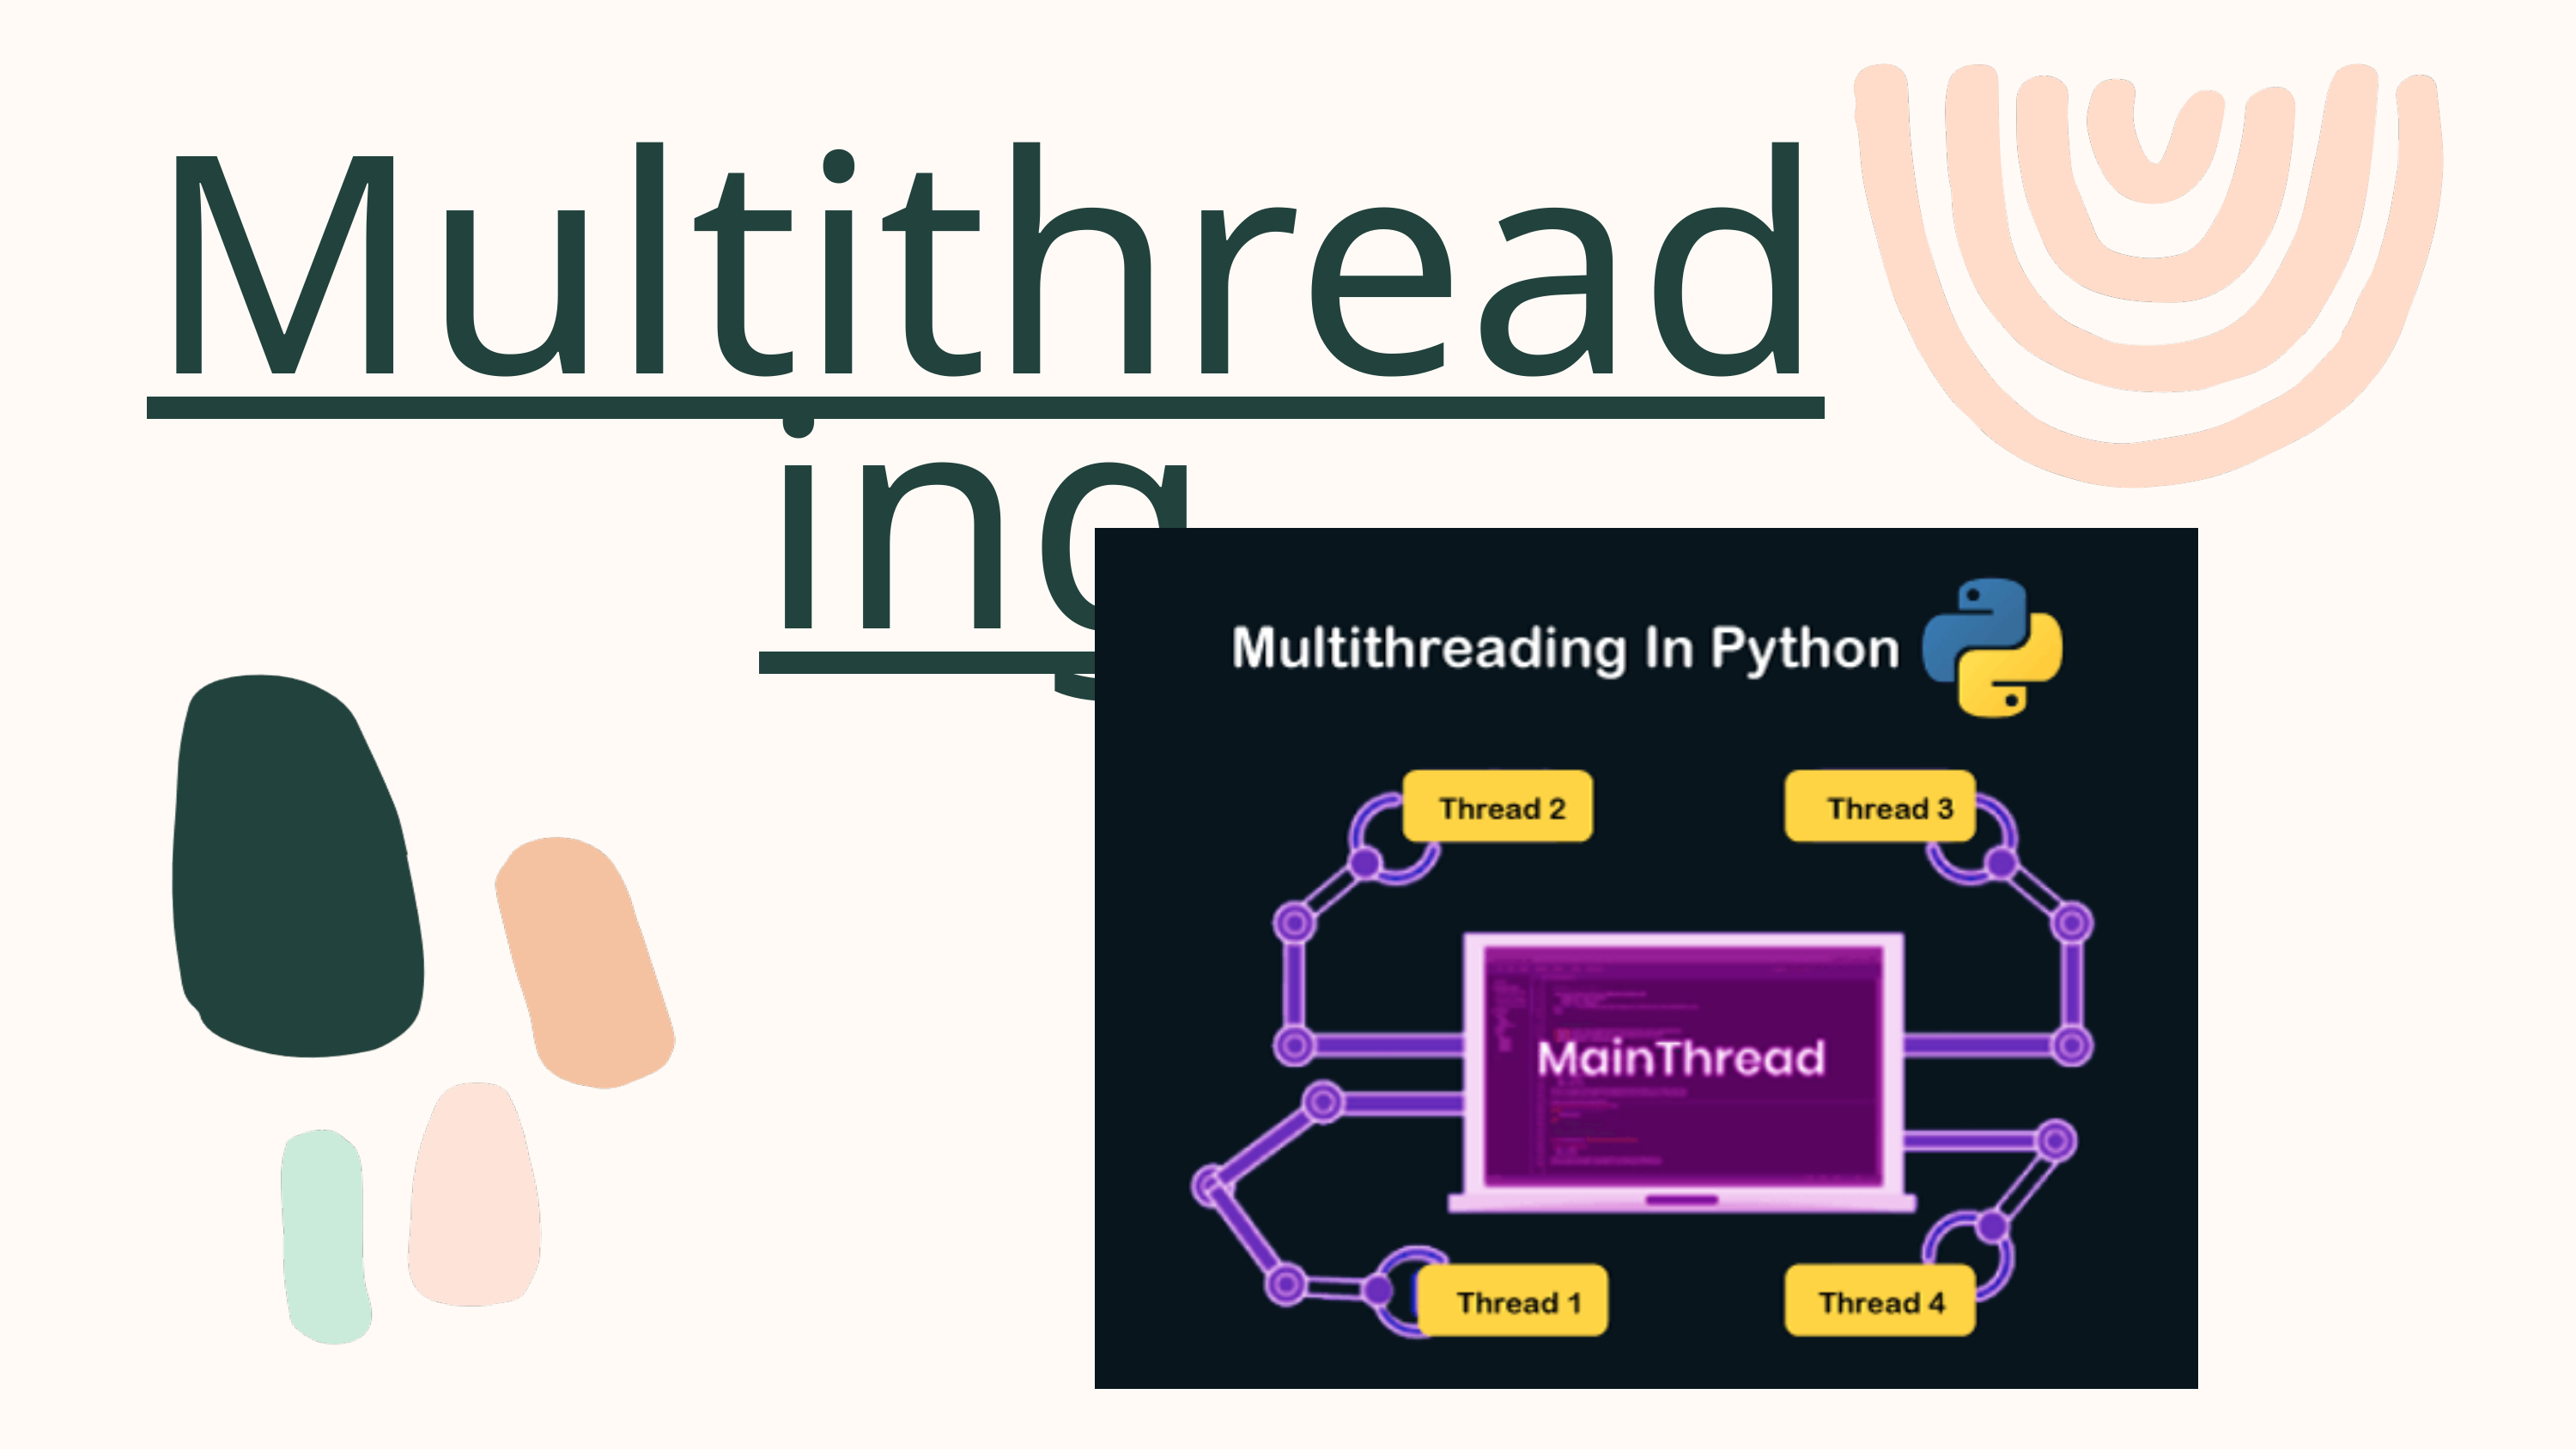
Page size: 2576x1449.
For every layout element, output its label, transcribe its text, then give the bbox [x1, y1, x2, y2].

text_box [1851, 60, 2445, 489]
text_box [171, 670, 677, 1349]
text_box Multithreading [109, 179, 1863, 690]
picture [1094, 528, 2198, 1389]
